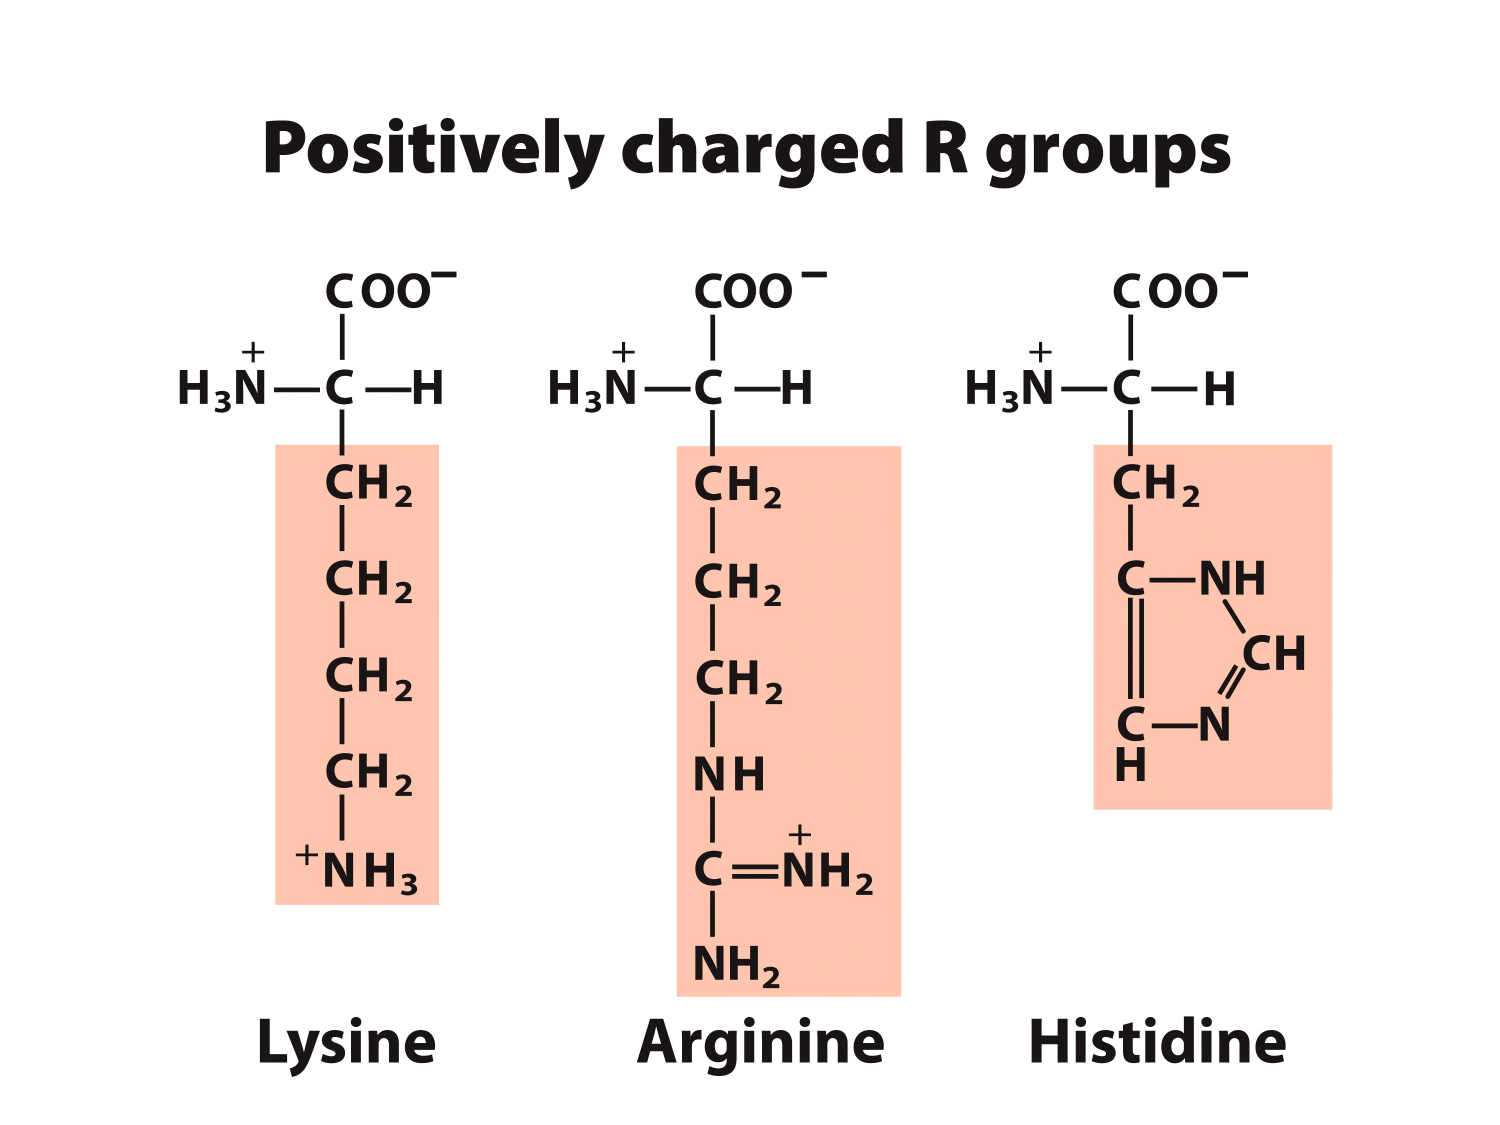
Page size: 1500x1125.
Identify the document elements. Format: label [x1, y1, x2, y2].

picture [165, 101, 1342, 1090]
